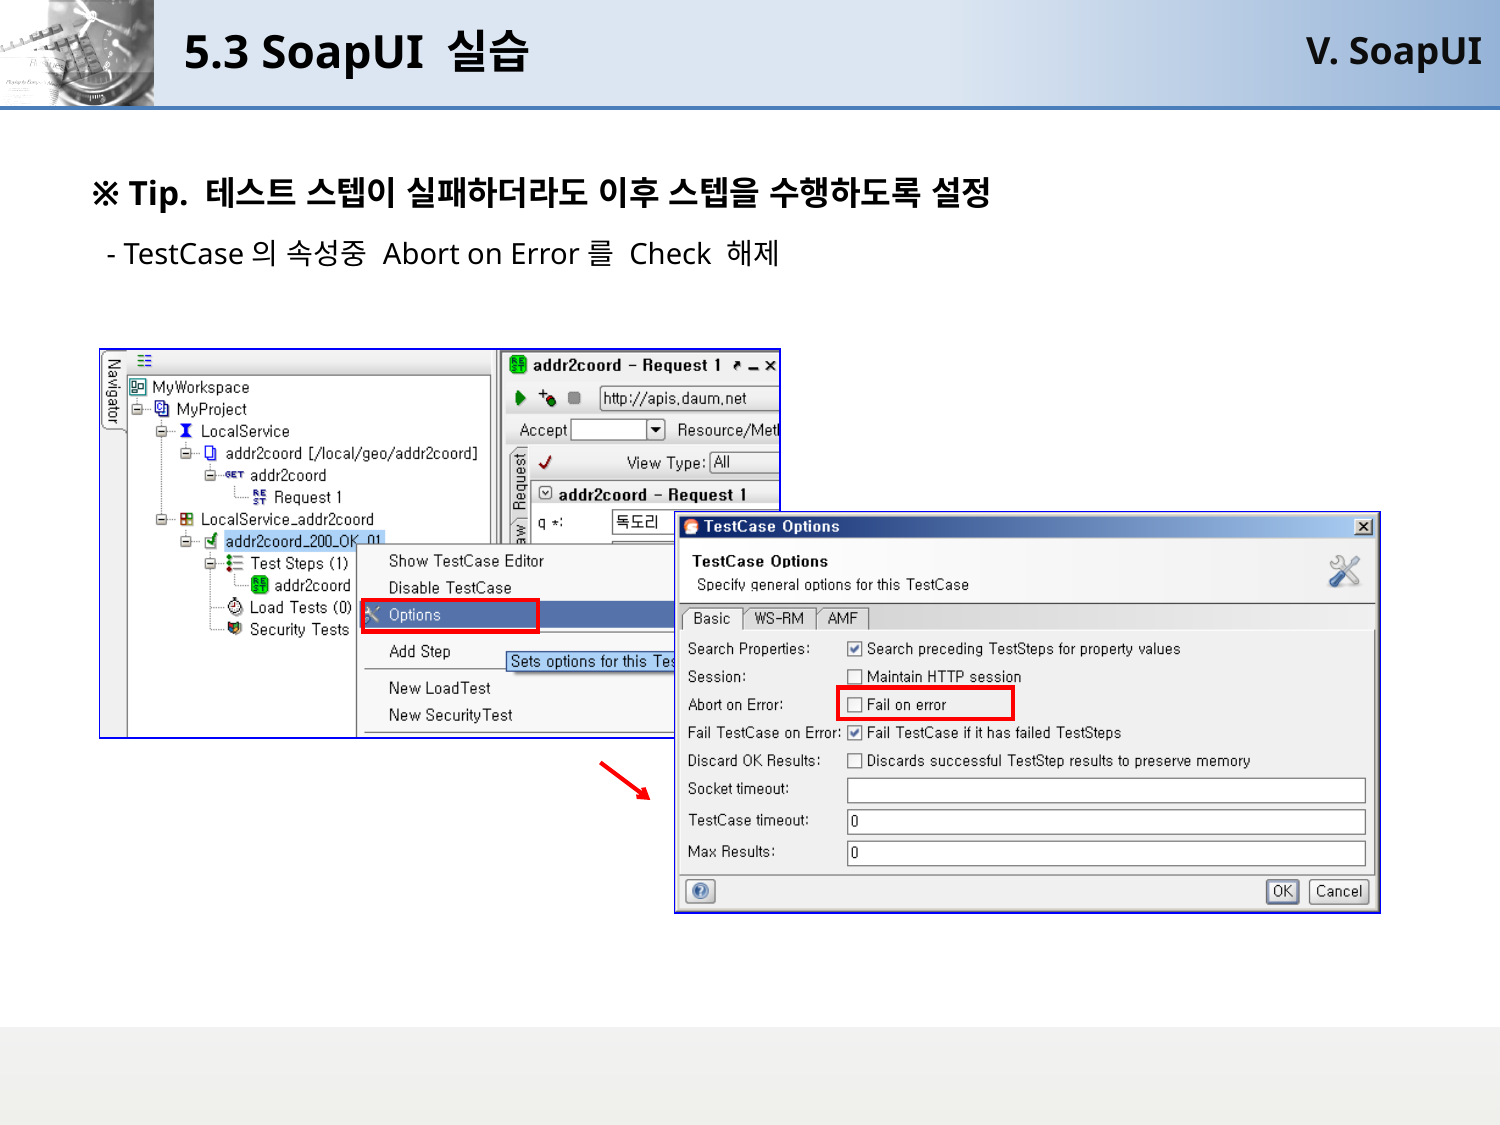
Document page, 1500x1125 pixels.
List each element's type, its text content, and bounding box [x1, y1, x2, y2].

title 5.3 SoapUI 실습 [169, 7, 1056, 94]
picture [0, 0, 154, 106]
list ※ Tip. 테스트 스텝이 실패하더라도 이후 스텝을 수행하도록 설정 - TestCase의 속성중 Abort on Error를 Check 해제 [76, 149, 1459, 1012]
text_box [100, 349, 1381, 913]
text_box V. SoapUI [1021, 19, 1483, 78]
